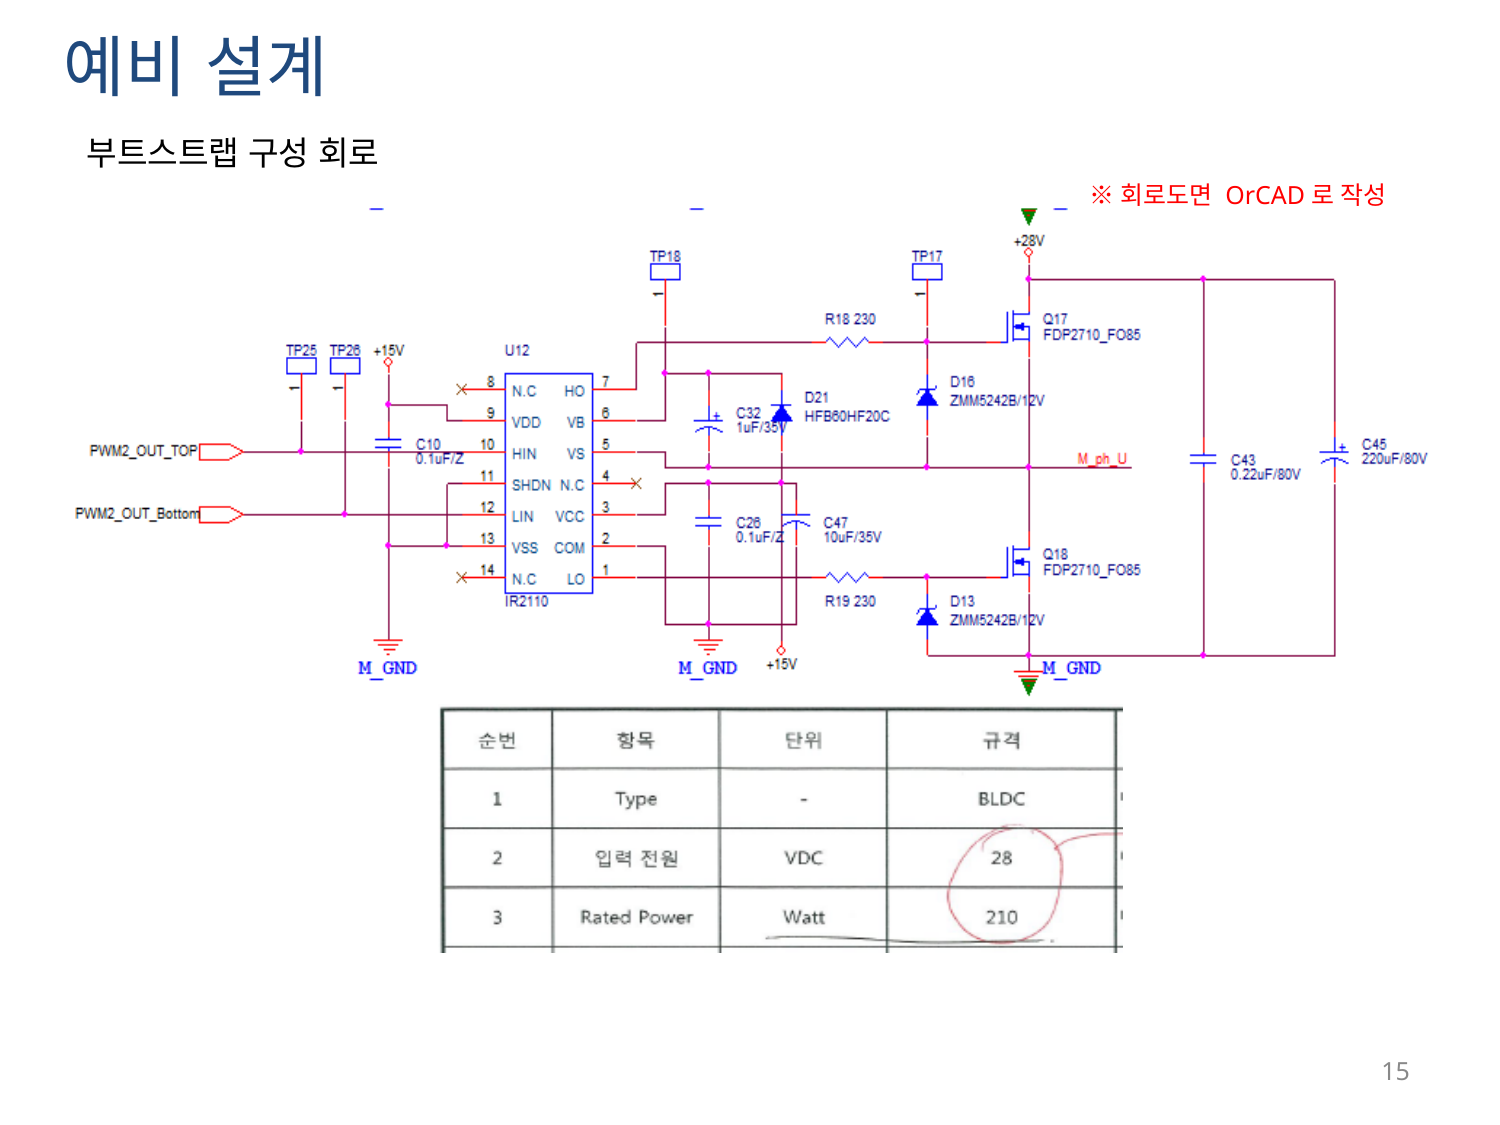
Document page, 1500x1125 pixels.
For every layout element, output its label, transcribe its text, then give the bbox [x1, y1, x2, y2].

picture [58, 207, 1442, 953]
text_box 예비 설계 [49, 17, 1394, 112]
slide_number 15 [1074, 1042, 1425, 1103]
text_box ※회로도면 OrCAD로 작성 [1074, 172, 1406, 206]
text_box 부트스트랩 구성 회로 [71, 117, 1500, 180]
